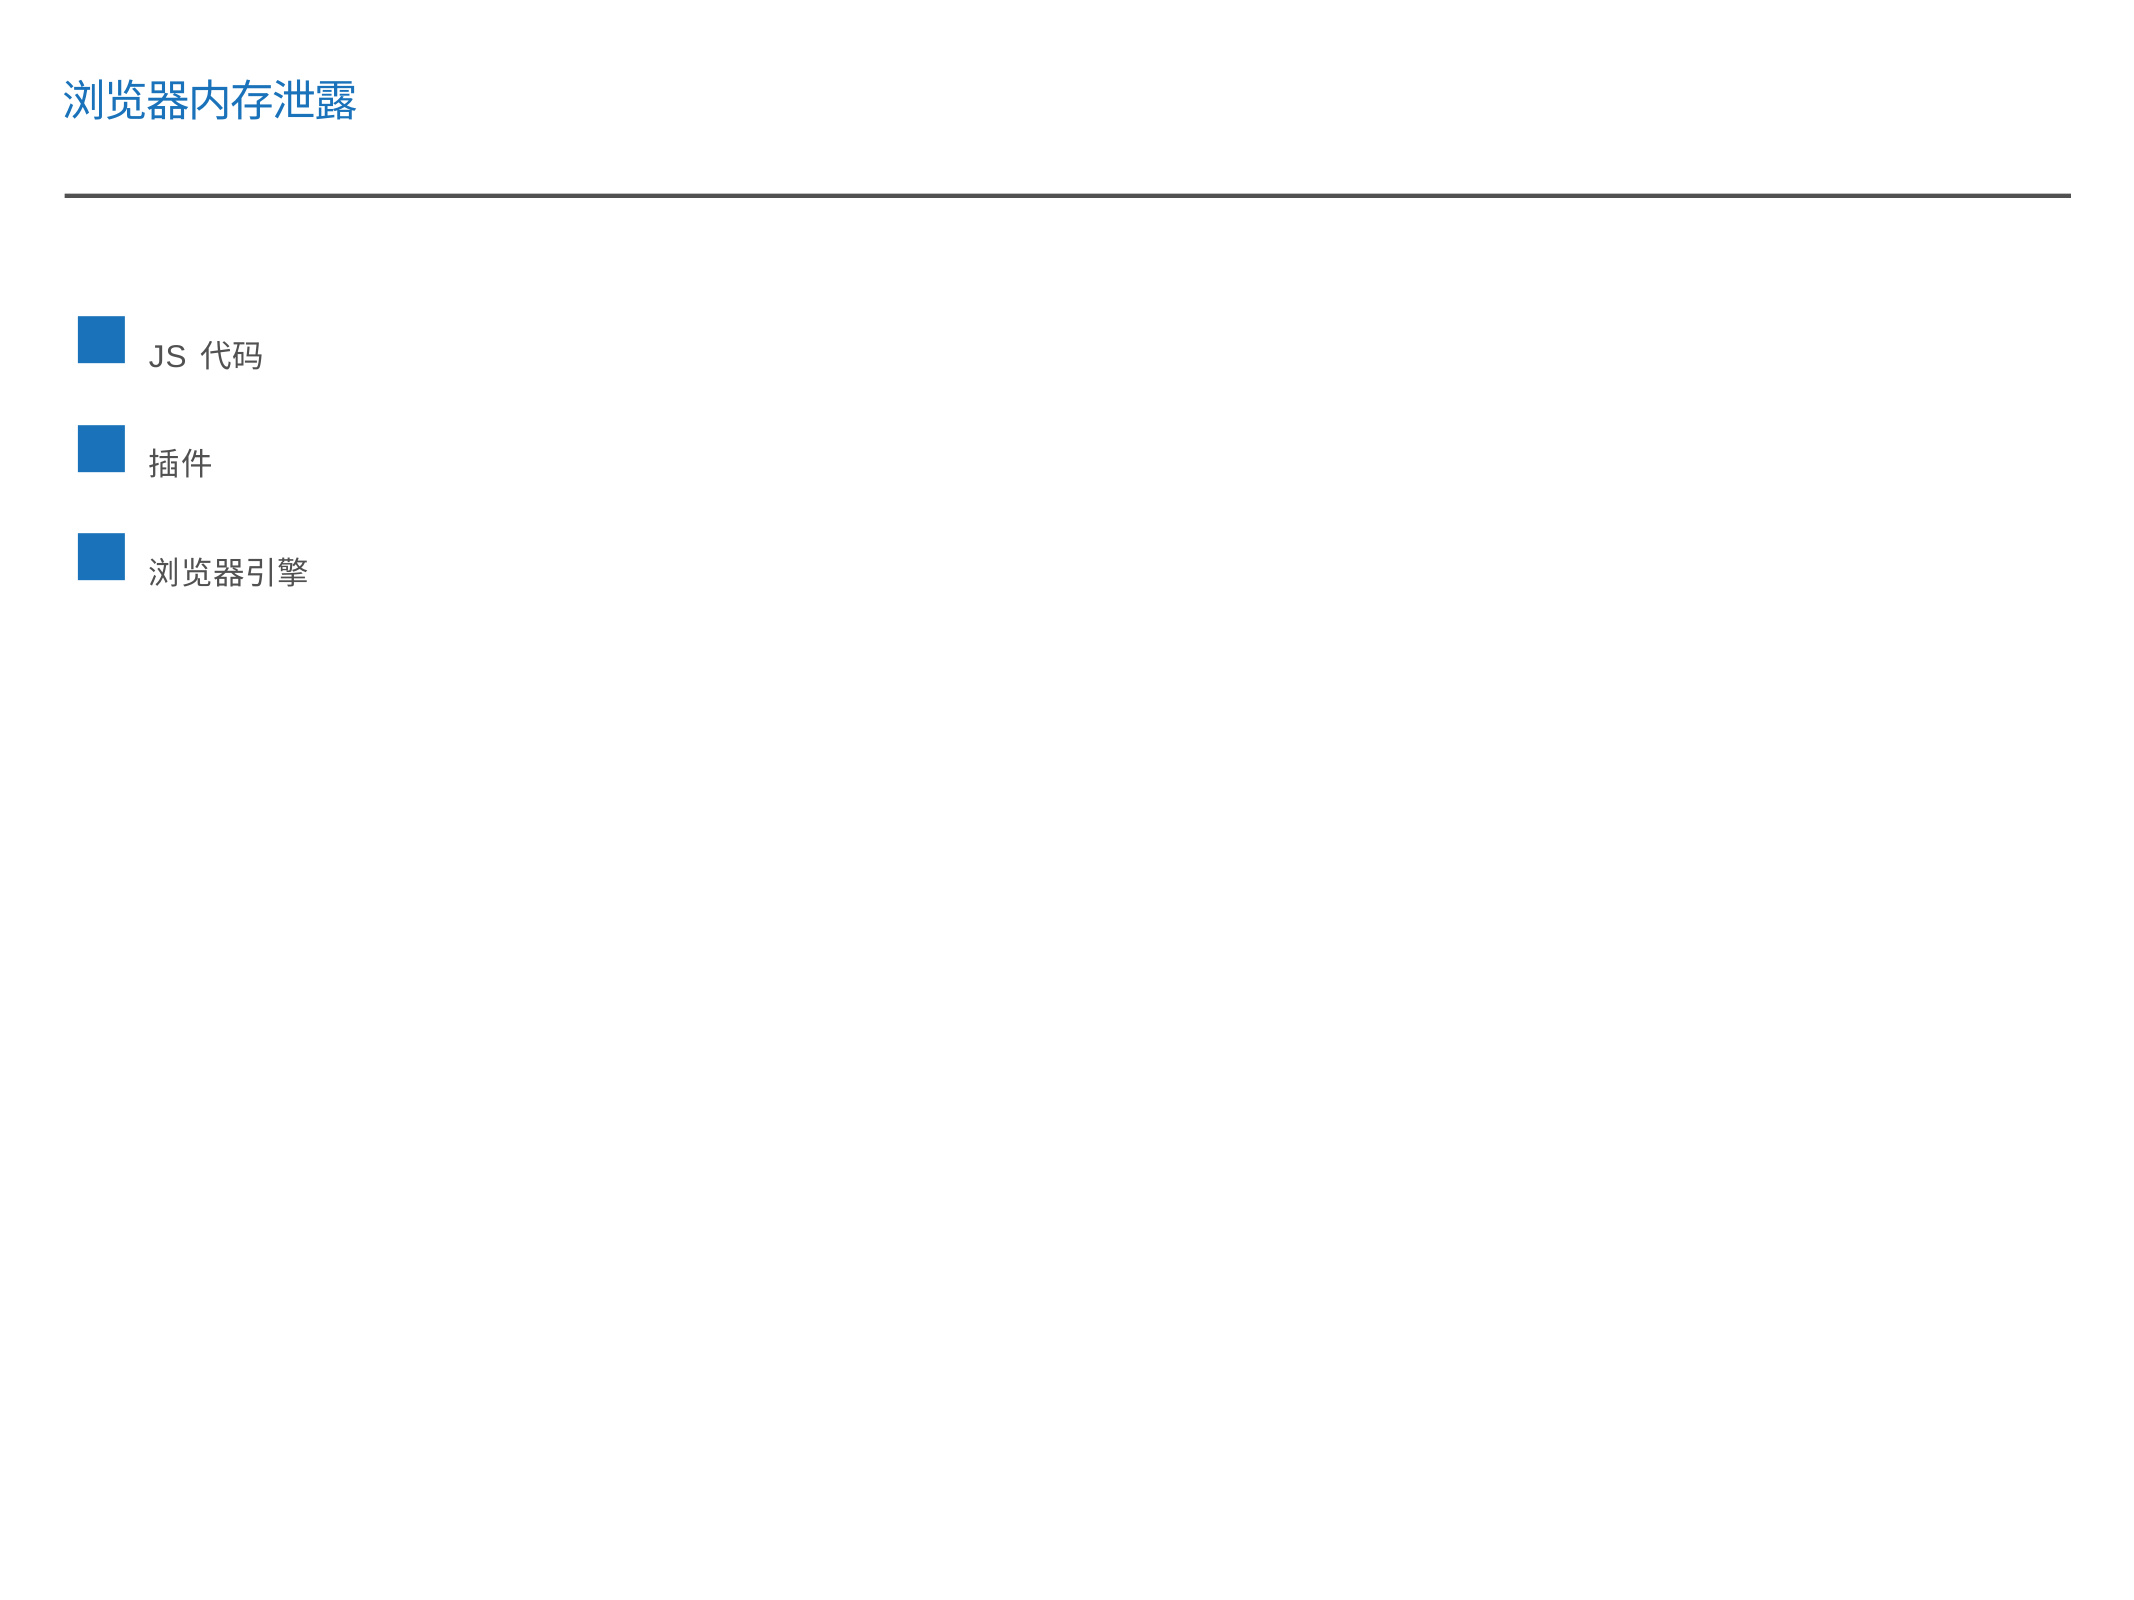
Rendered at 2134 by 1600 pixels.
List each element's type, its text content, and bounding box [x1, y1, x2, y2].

text_box 浏览器内存泄露 [62, 51, 2071, 170]
text_box JS代码 插件 浏览器引擎 [63, 324, 2006, 1172]
